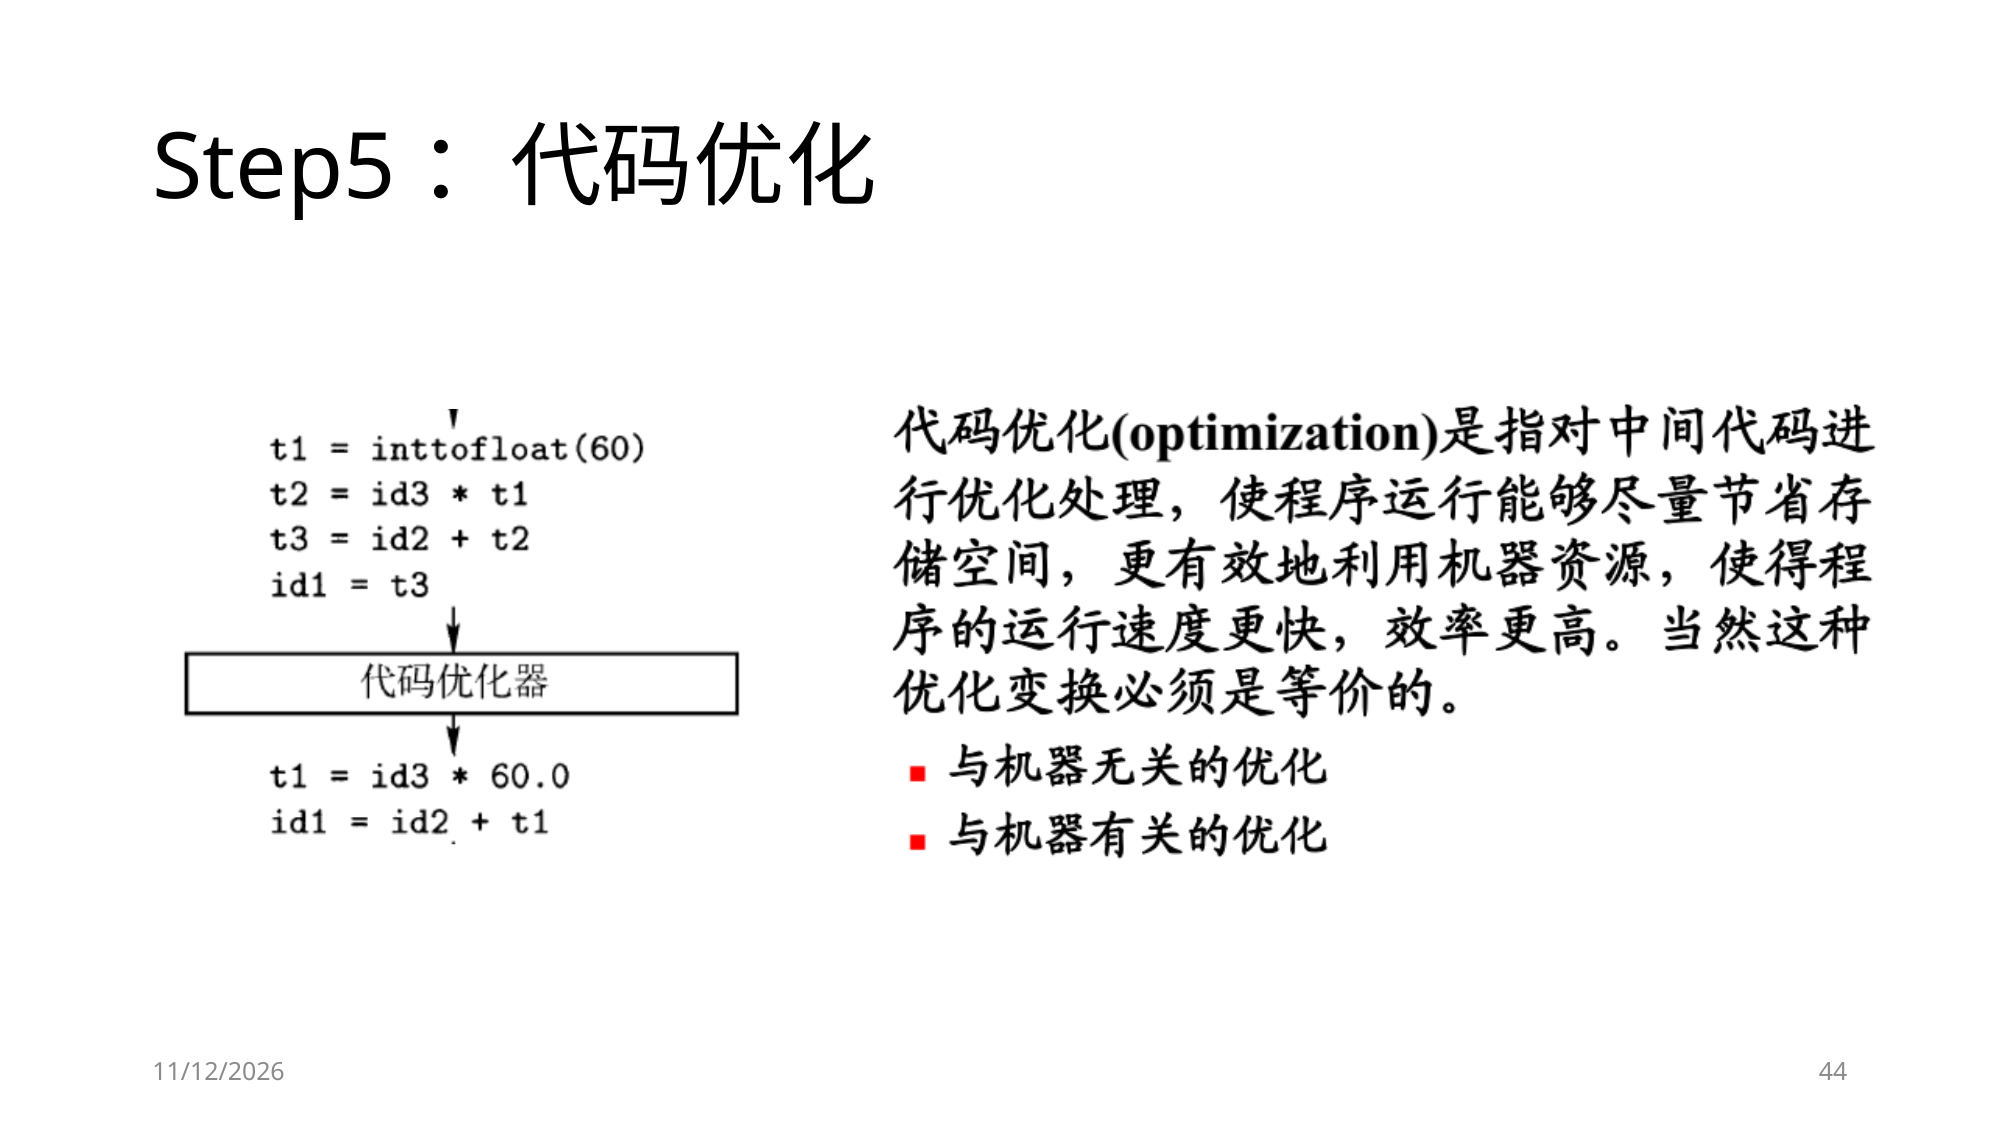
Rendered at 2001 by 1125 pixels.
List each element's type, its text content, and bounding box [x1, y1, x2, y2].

picture [90, 394, 825, 920]
picture [884, 394, 1887, 886]
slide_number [137, 1042, 588, 1103]
title Step5：代码优化 [137, 59, 1863, 278]
slide_number 44 [1412, 1042, 1863, 1103]
